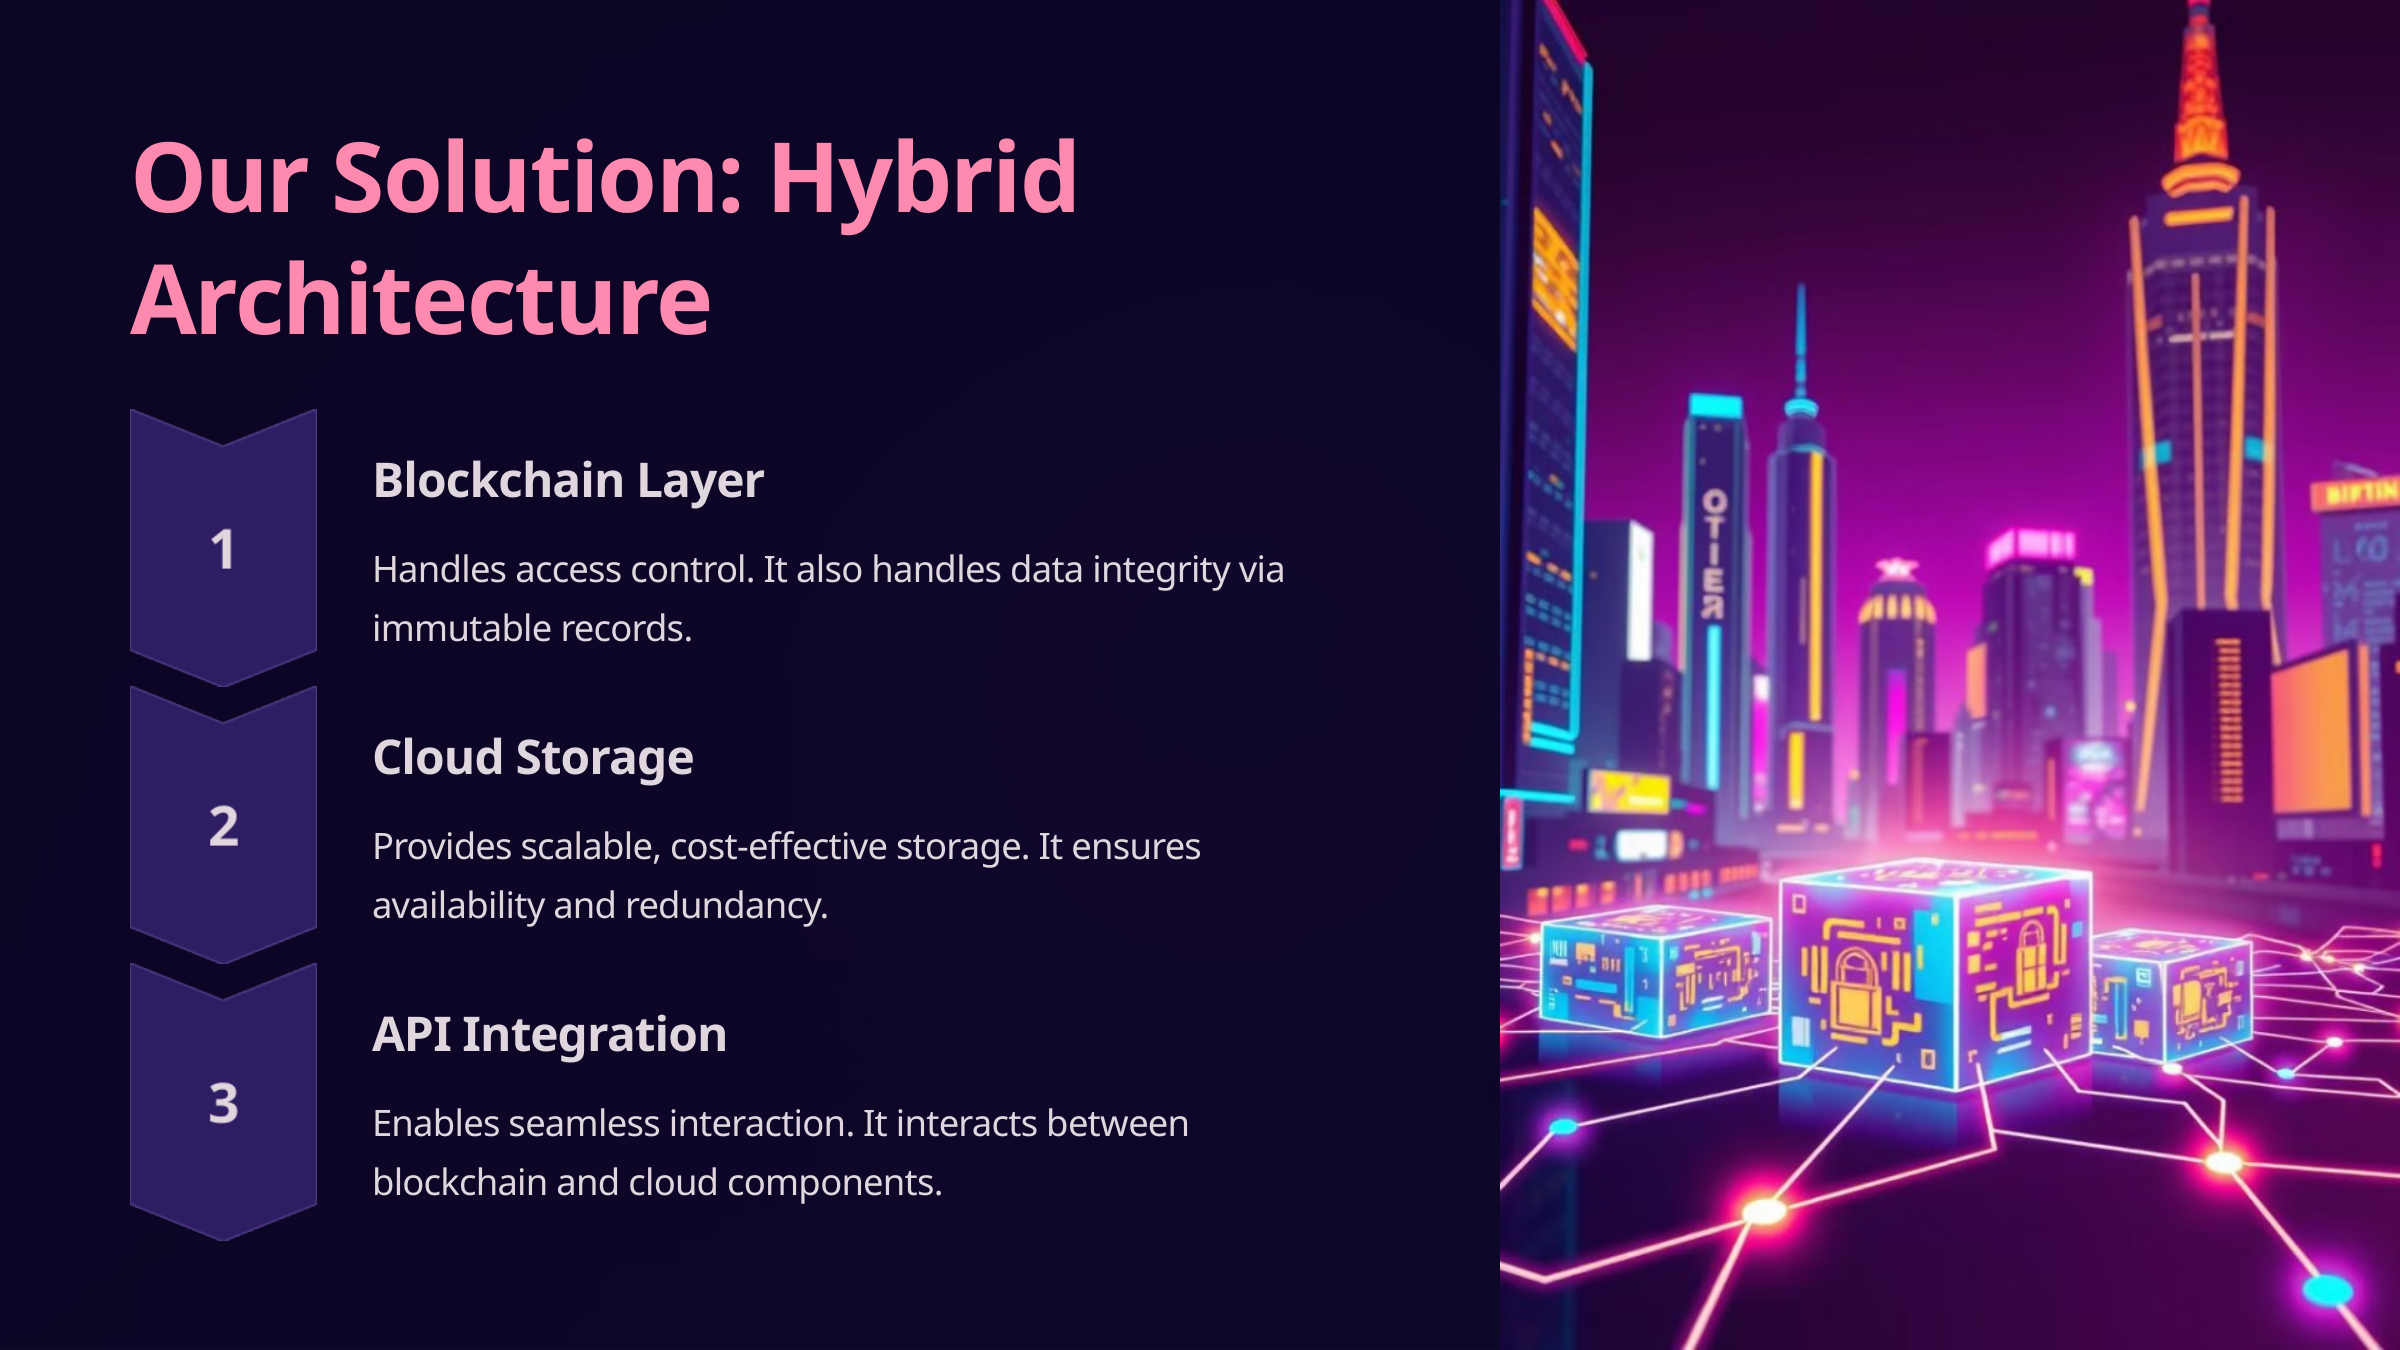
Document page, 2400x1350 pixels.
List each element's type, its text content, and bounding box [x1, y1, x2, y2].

picture [130, 409, 317, 1241]
text_box Cloud Storage [371, 723, 861, 785]
text_box Blockchain Layer [371, 446, 861, 508]
text_box Handles access control. It also handles data integrity via immutable records. [372, 530, 1370, 650]
text_box Provides scalable, cost-effective storage. It ensures availability and redundancy. [372, 807, 1370, 927]
text_box Enables seamless interaction. It interacts between blockchain and cloud components. [372, 1083, 1370, 1203]
picture [1499, 0, 2400, 1350]
text_box API Integration [371, 1000, 861, 1062]
text_box Our Solution: Hybrid Architecture [130, 109, 1370, 354]
